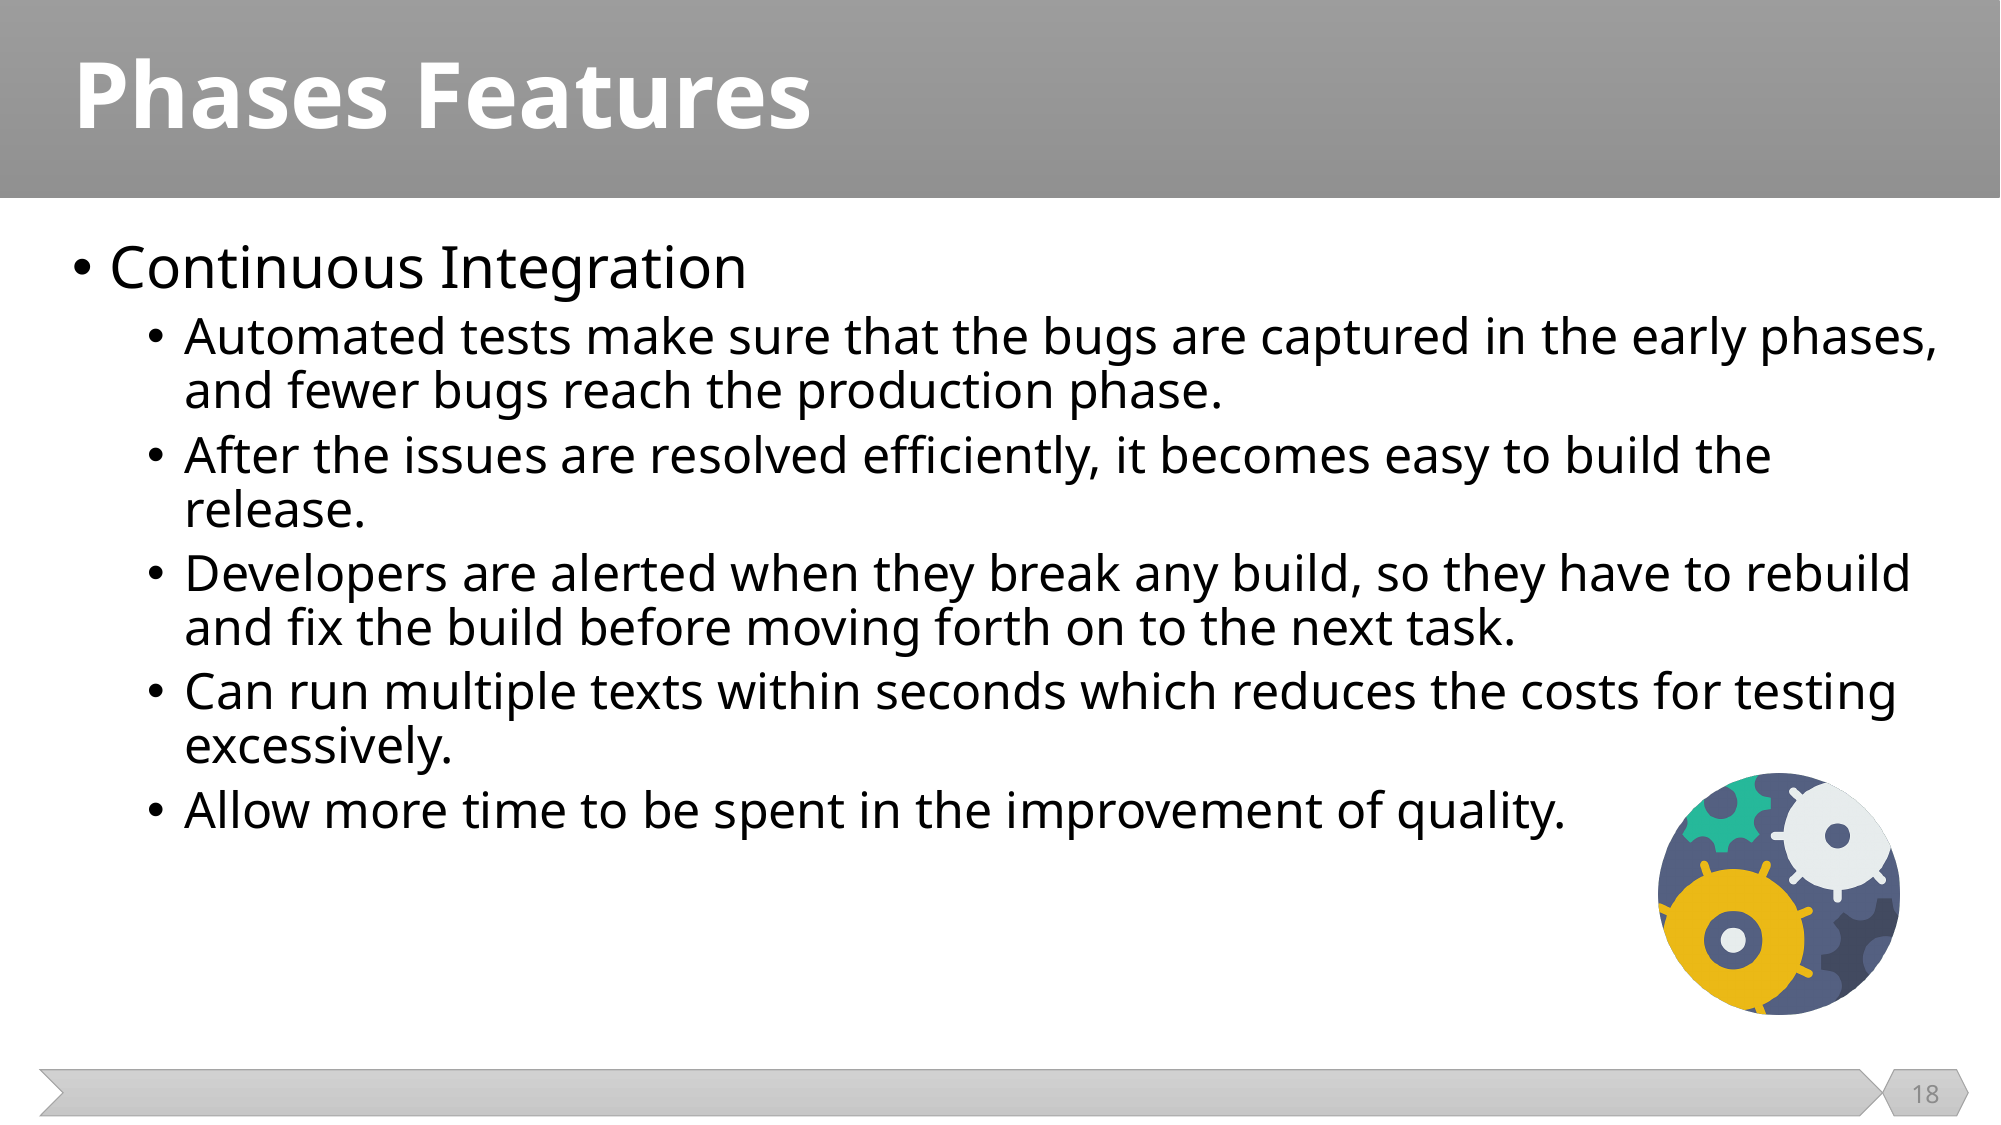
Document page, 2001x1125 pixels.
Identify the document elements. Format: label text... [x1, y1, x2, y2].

title Phases Features [56, 0, 1969, 199]
list Continuous Integration Automated tests make sure that the bugs are captured in the early phases, and fewer bugs reach the production phase. After the issues are resolved efficiently, it becomes easy to build the release. Developers are alerted when they break any build, so they have to rebuild and fix the build before moving forth on to the next task. Can run multiple texts within seconds which reduces the costs for testing excessively. Allow more time to be spent in the improvement of quality. [56, 230, 1969, 1010]
picture [1657, 773, 1900, 1015]
slide_number 18 [1882, 1065, 1969, 1125]
